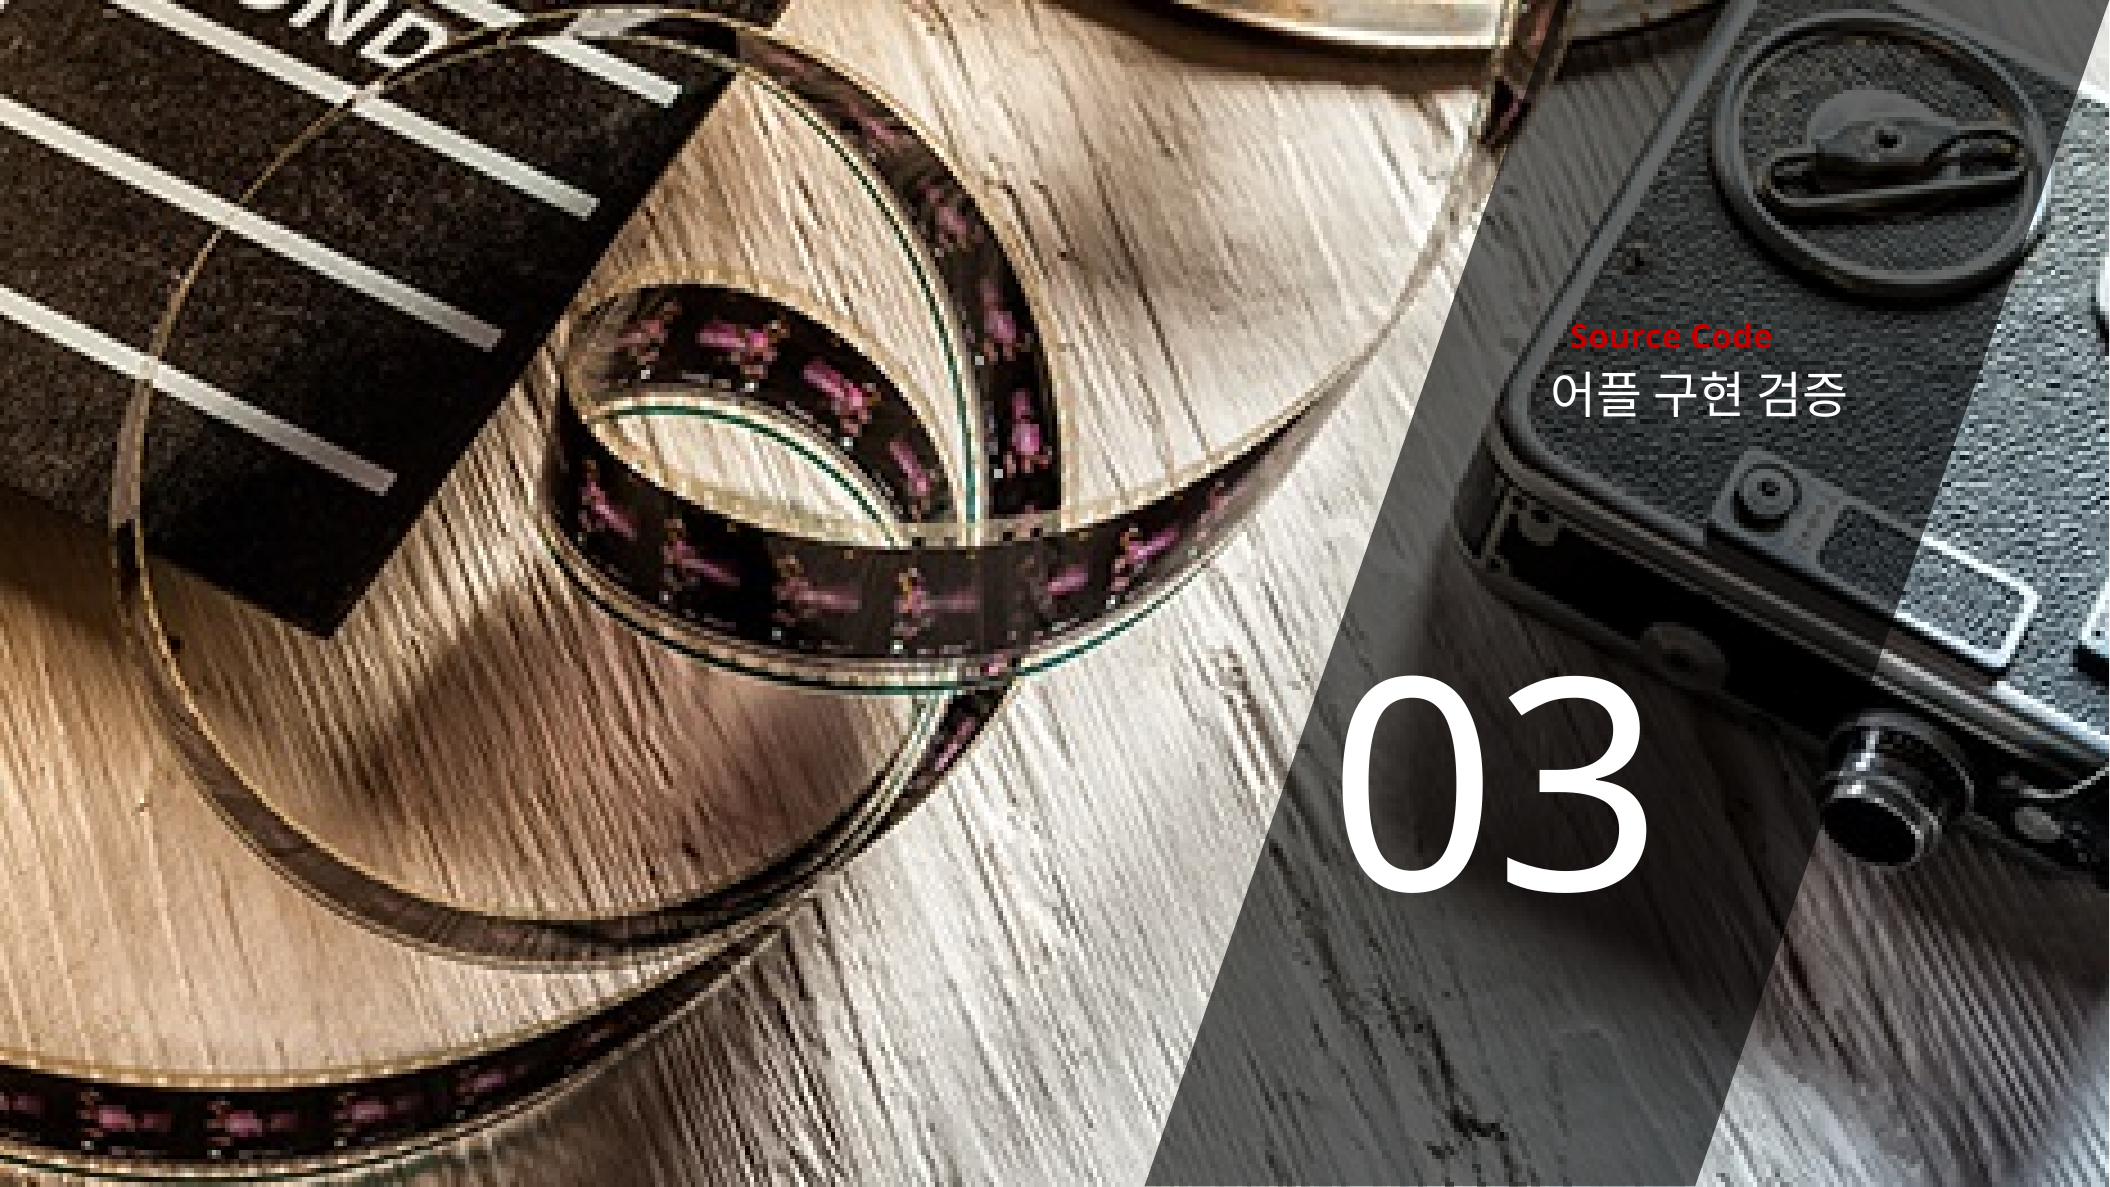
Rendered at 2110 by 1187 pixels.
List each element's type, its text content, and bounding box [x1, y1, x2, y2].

text_box [0, 0, 1557, 1187]
text_box 03 [1321, 590, 1672, 953]
text_box [1144, 0, 2110, 1187]
text_box 어플 구현 검증 [1543, 359, 2052, 427]
text_box [1696, 1, 2110, 1187]
text_box Source Code [1562, 311, 1997, 359]
